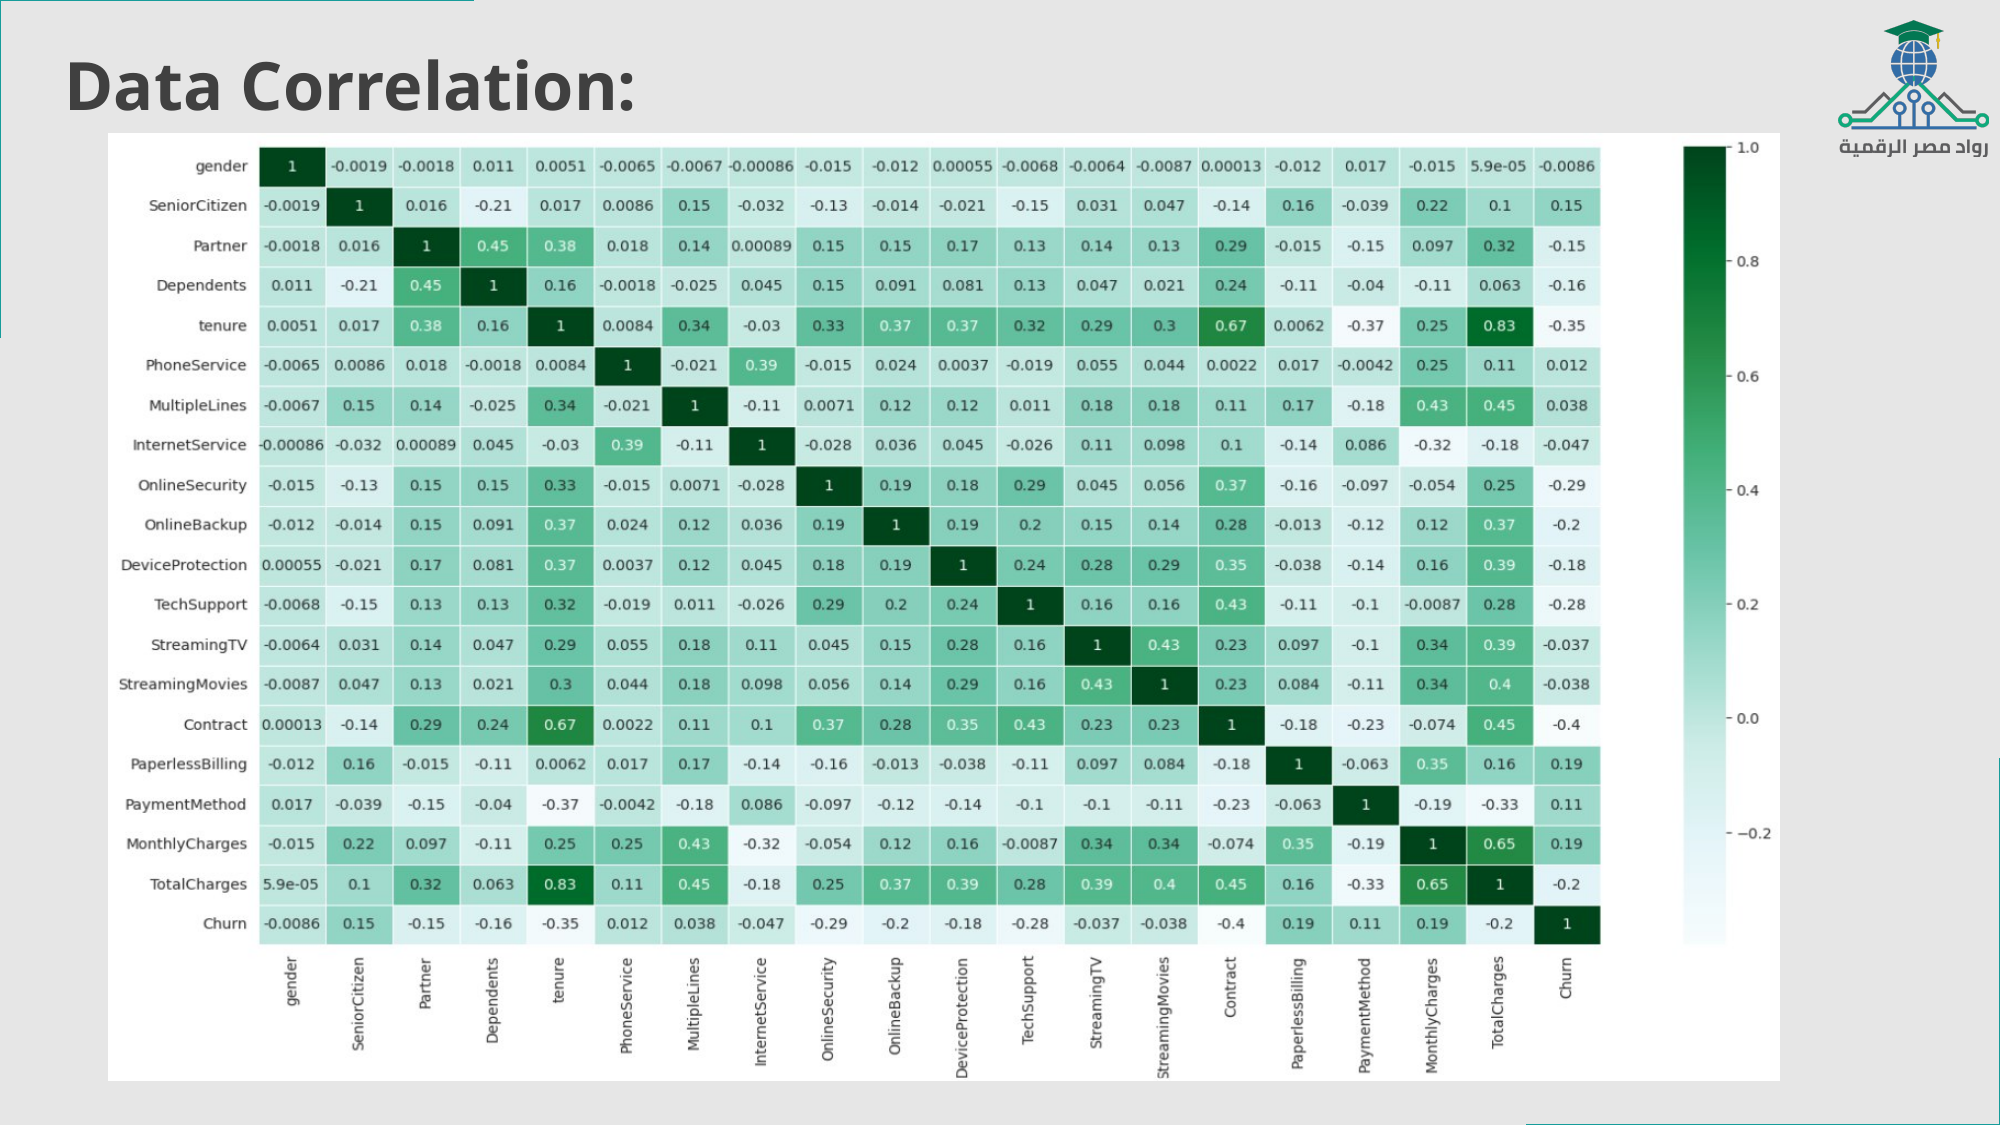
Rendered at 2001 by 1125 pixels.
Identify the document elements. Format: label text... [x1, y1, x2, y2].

text_box Data Correlation: [49, 44, 1914, 170]
picture [1838, 20, 1989, 158]
picture [108, 133, 1780, 1081]
